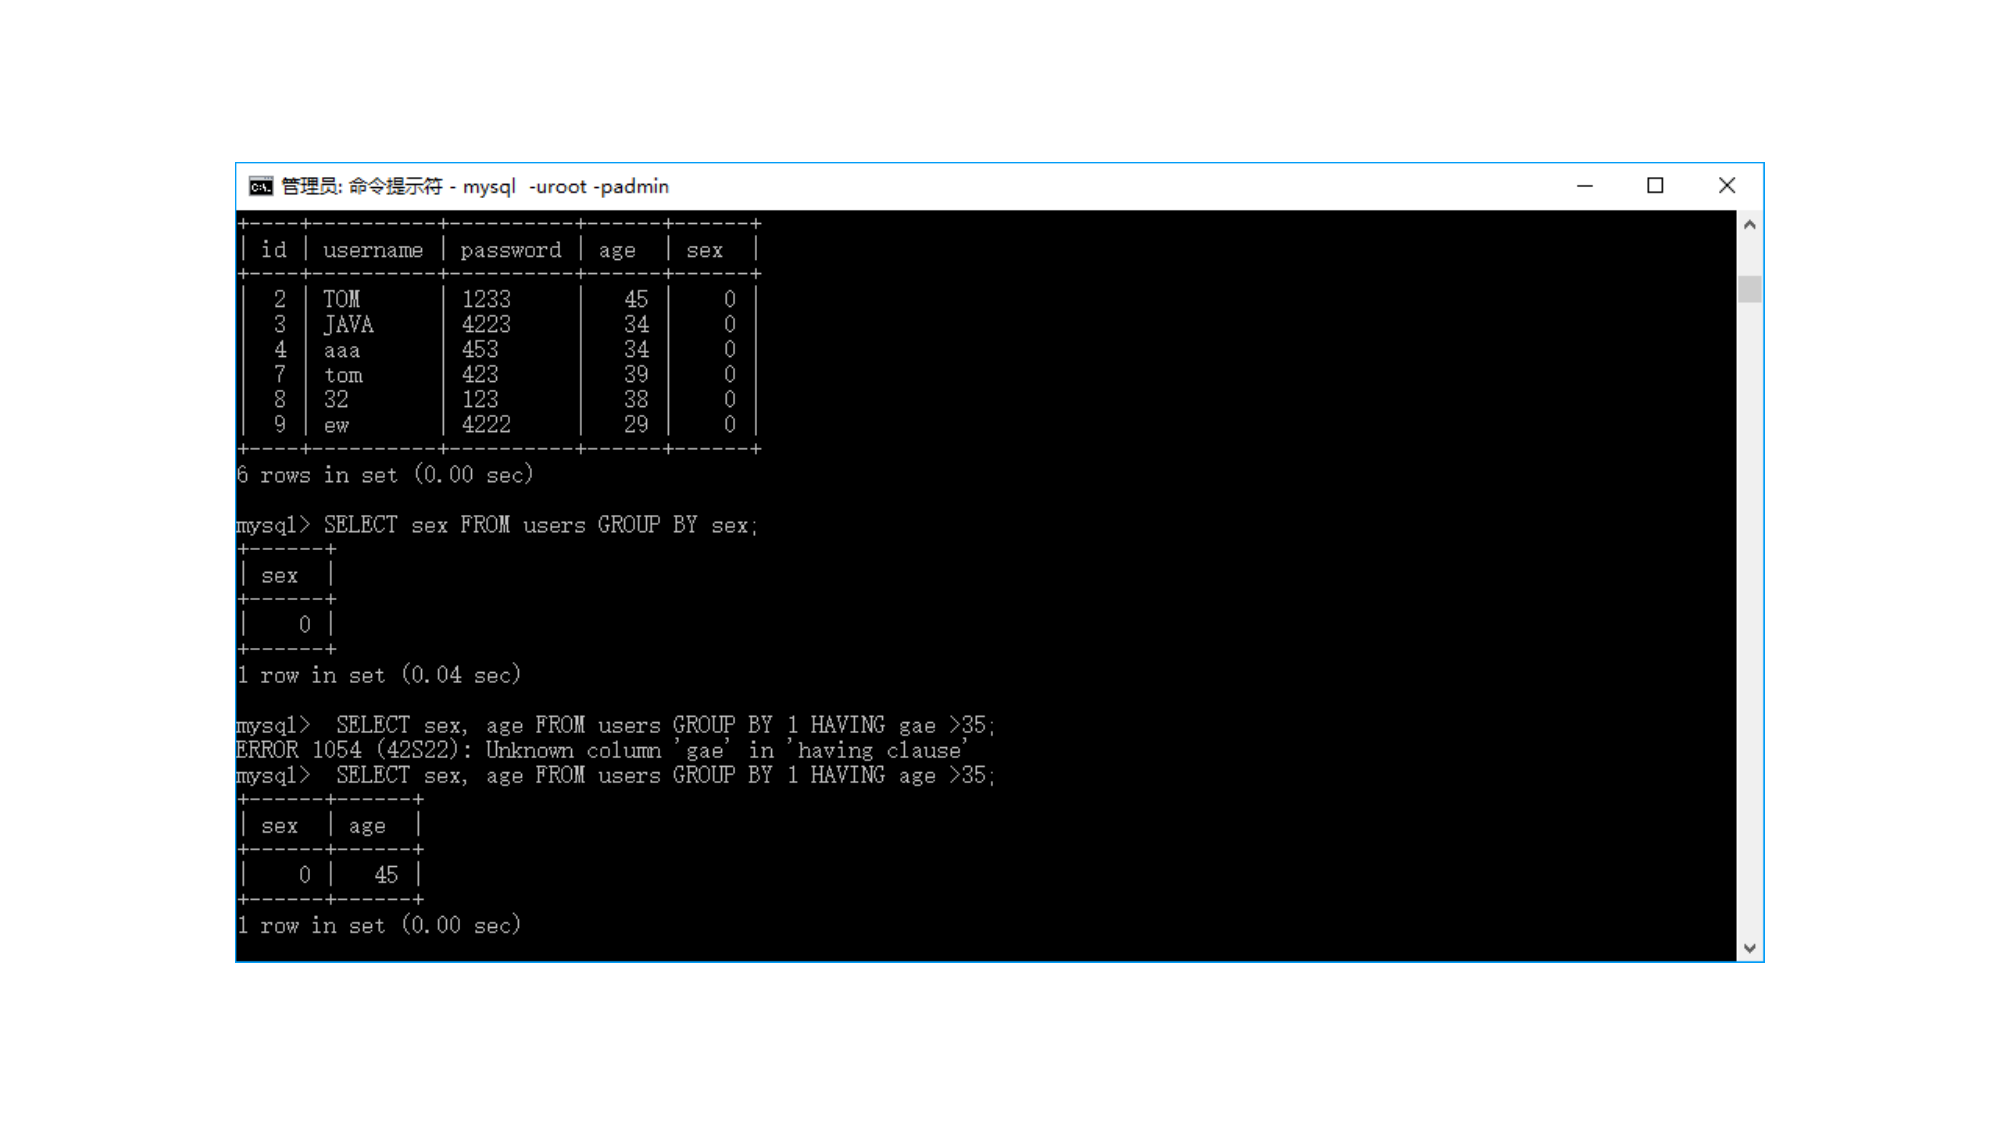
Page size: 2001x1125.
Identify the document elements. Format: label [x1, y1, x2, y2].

picture [235, 162, 1765, 963]
